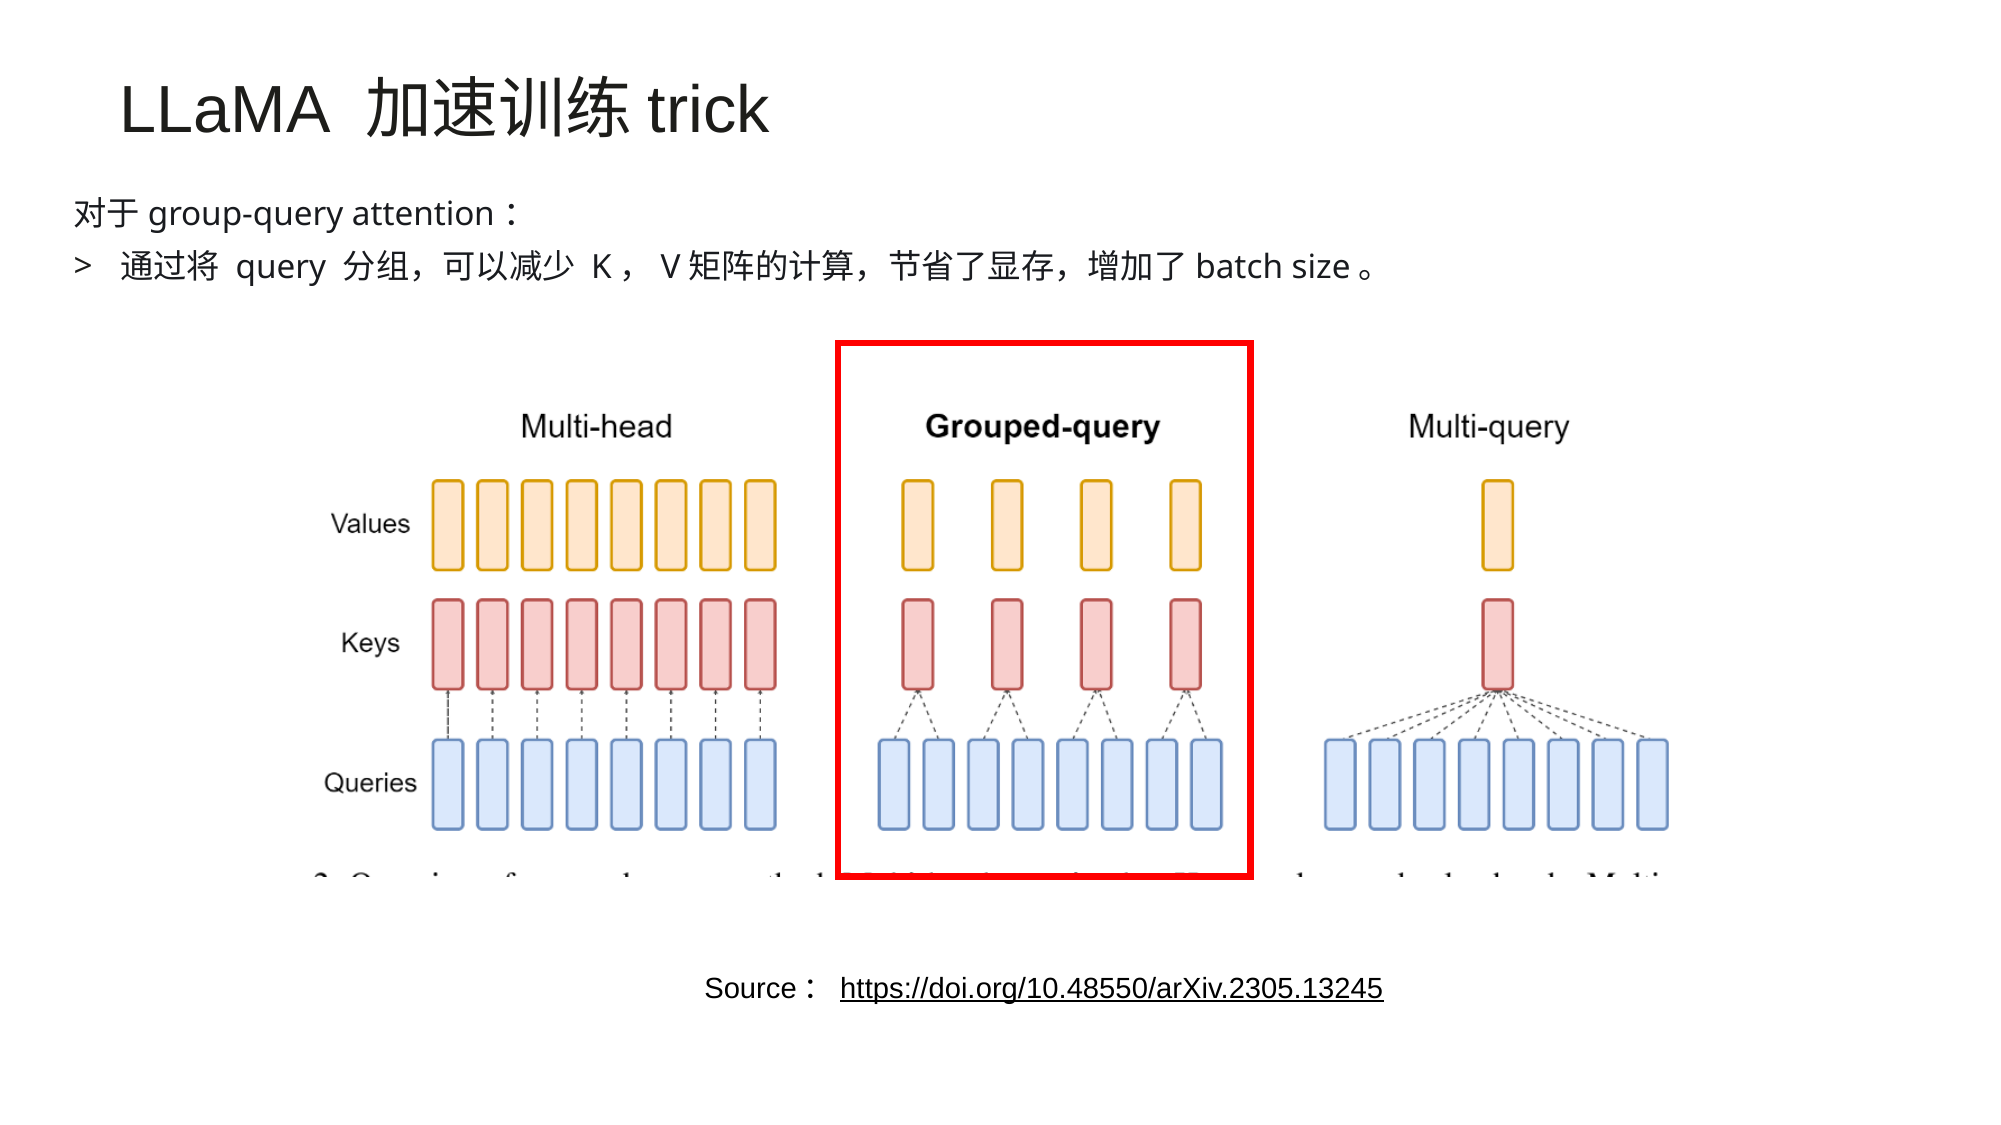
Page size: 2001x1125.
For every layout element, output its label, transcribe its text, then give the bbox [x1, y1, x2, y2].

text_box Source：https://doi.org/10.48550/arXiv.2305.13245 [704, 932, 1384, 1004]
subtitle LLaMA 加速训练trick [119, 74, 1882, 238]
text_box [837, 342, 1252, 378]
picture [293, 378, 1670, 877]
list 对于group-query attention： 通过将 query 分组，可以减少 K，V矩阵的计算，节省了显存，增加了batch size。 [47, 192, 1865, 967]
